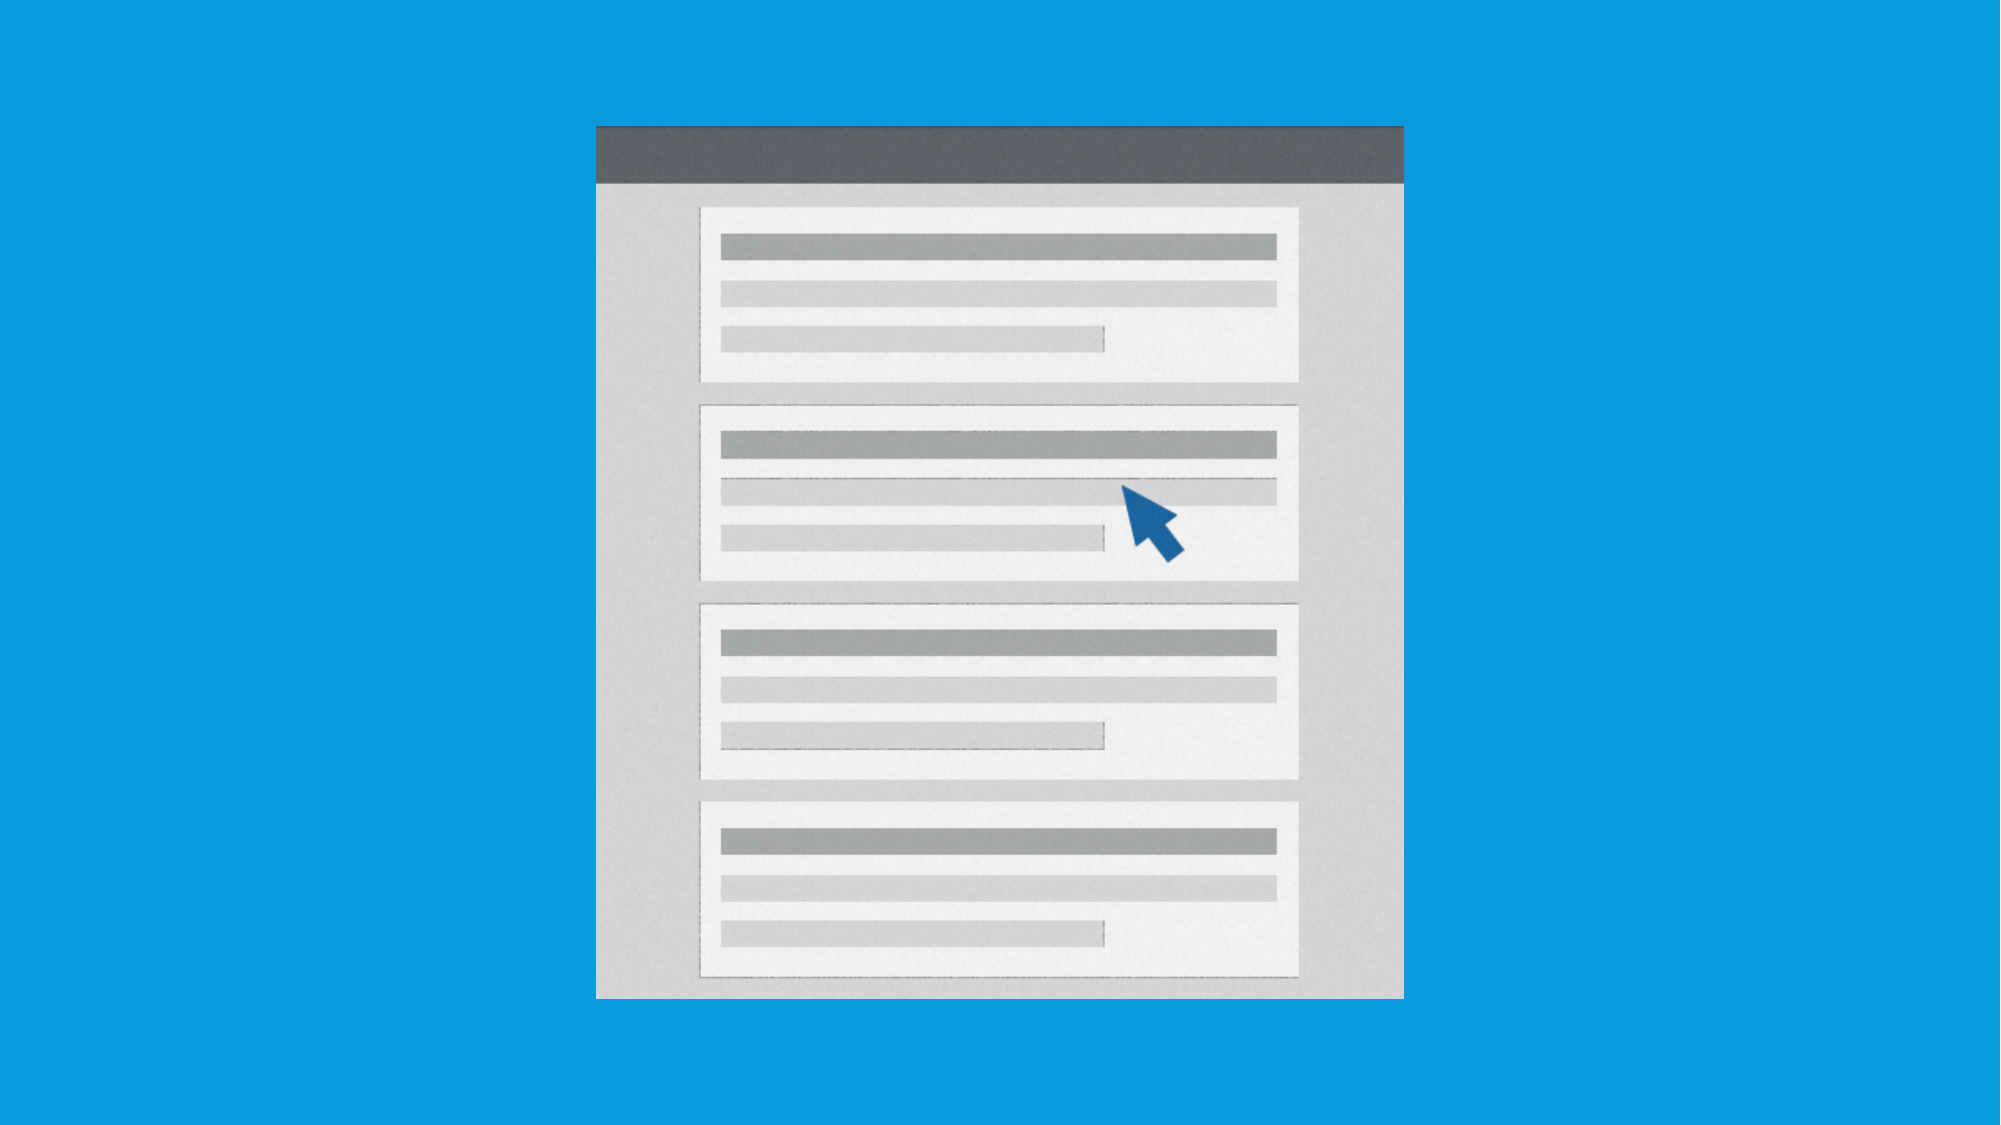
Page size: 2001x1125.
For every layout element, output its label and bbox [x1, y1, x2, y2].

picture [597, 127, 1403, 998]
